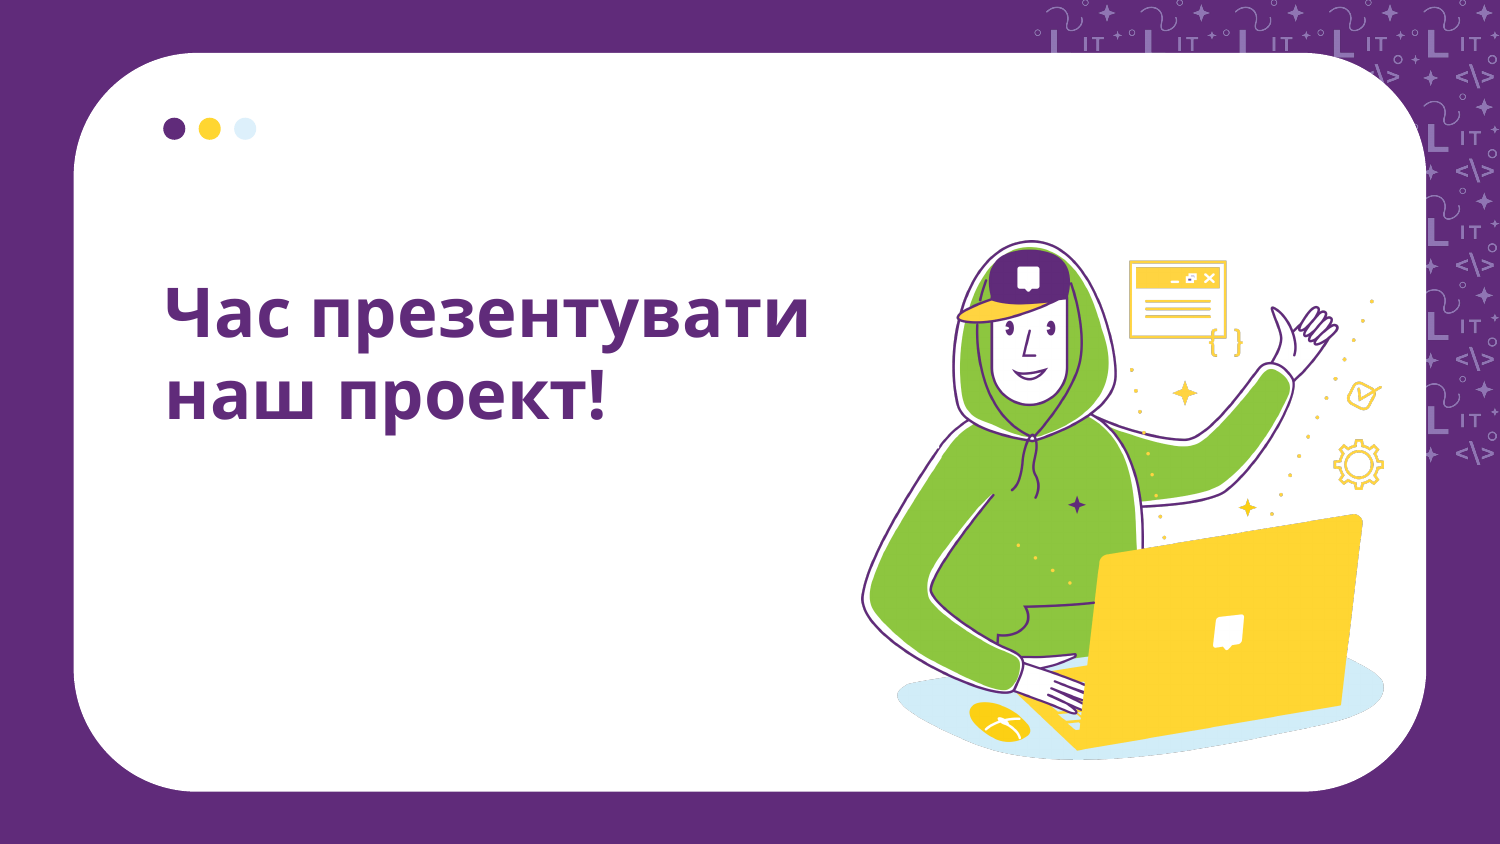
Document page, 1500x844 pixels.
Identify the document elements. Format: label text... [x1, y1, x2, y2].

text_box Час презентувати наш проект! [149, 253, 940, 449]
picture [861, 240, 1384, 760]
picture [1033, 0, 1500, 465]
